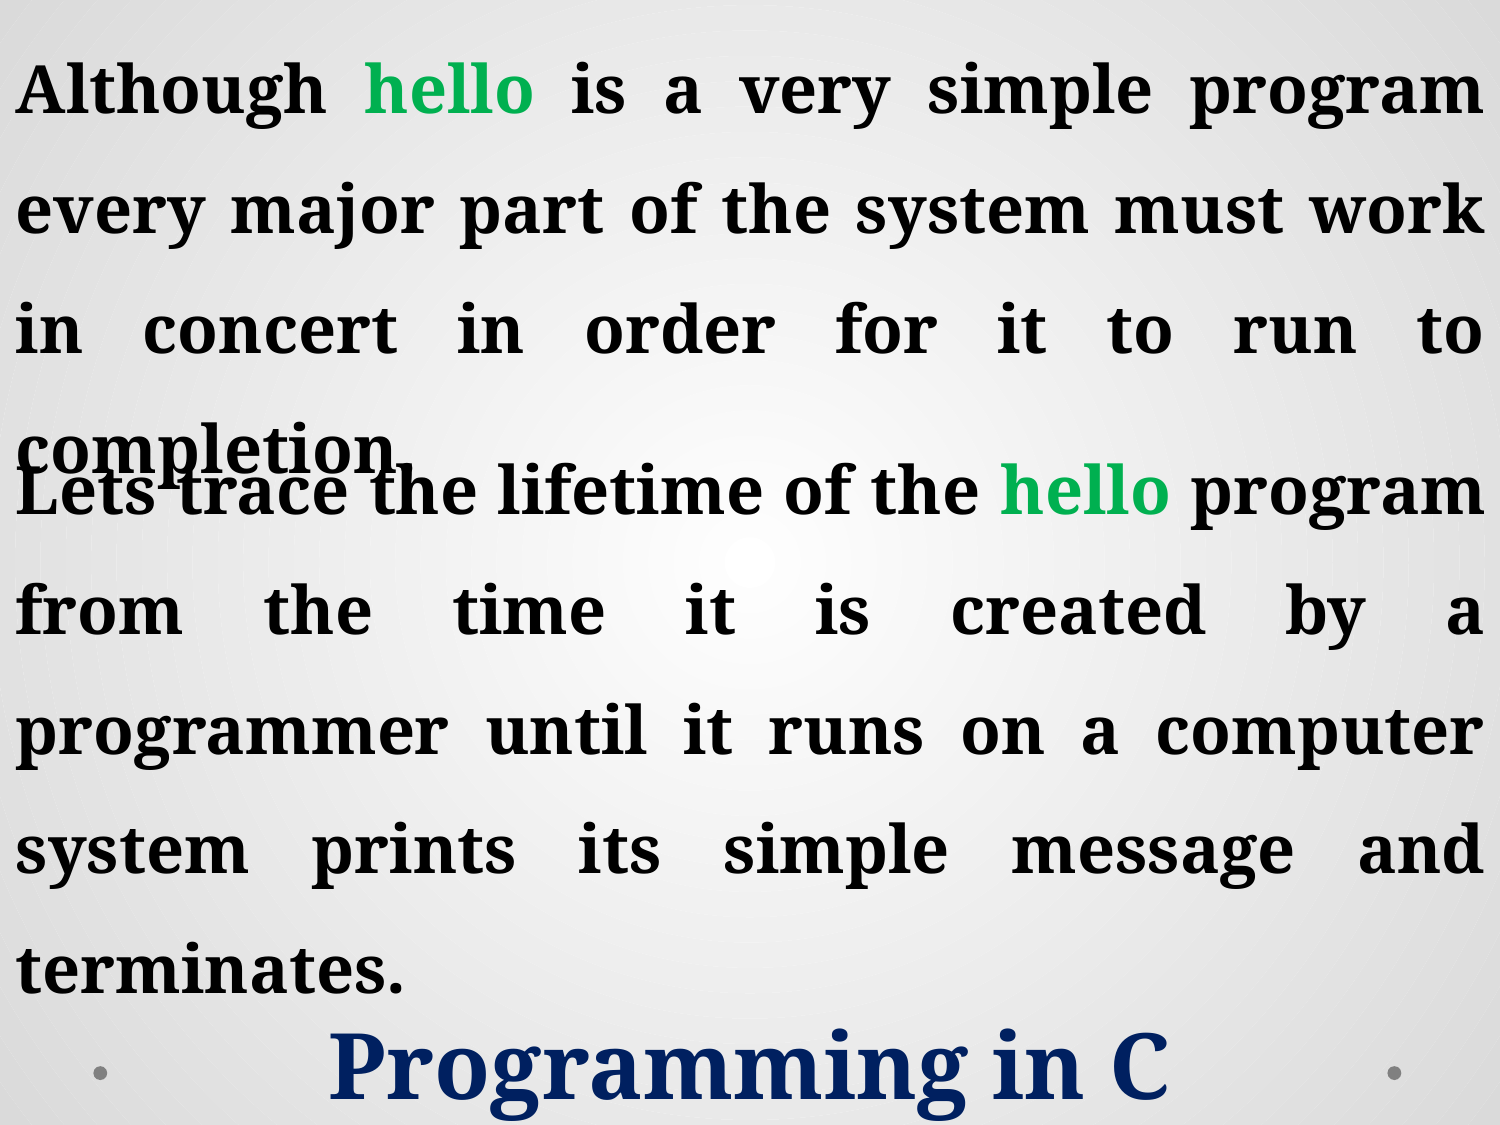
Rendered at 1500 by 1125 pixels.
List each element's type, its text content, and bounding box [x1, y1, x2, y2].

text_box Programming in C [0, 1012, 1500, 1125]
